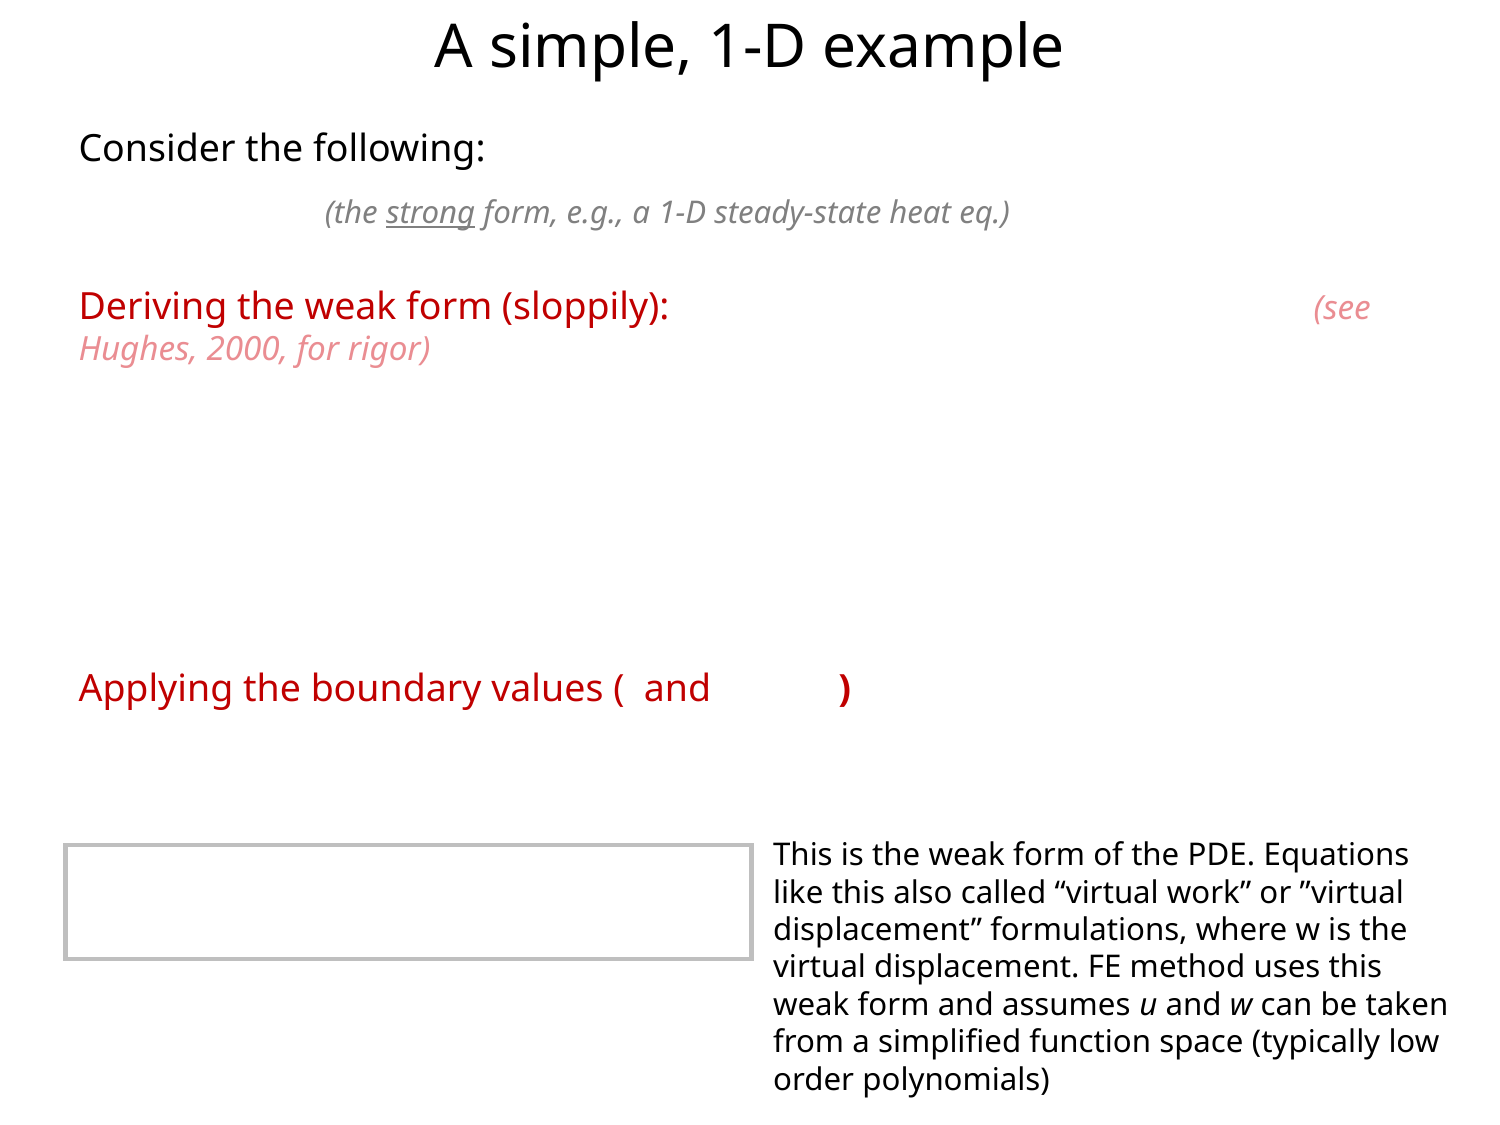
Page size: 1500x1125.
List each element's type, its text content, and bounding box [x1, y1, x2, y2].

text_box This is the weak form of the PDE. Equations like this also called “virtual work” or ”virtual displacement” formulations, where w is the virtual displacement. FE method uses this weak form and assumes u and w can be taken from a simplified function space (typically low order polynomials) [758, 827, 1475, 1125]
text_box [64, 844, 752, 960]
text_box A simple, 1-D example [0, 0, 1500, 88]
